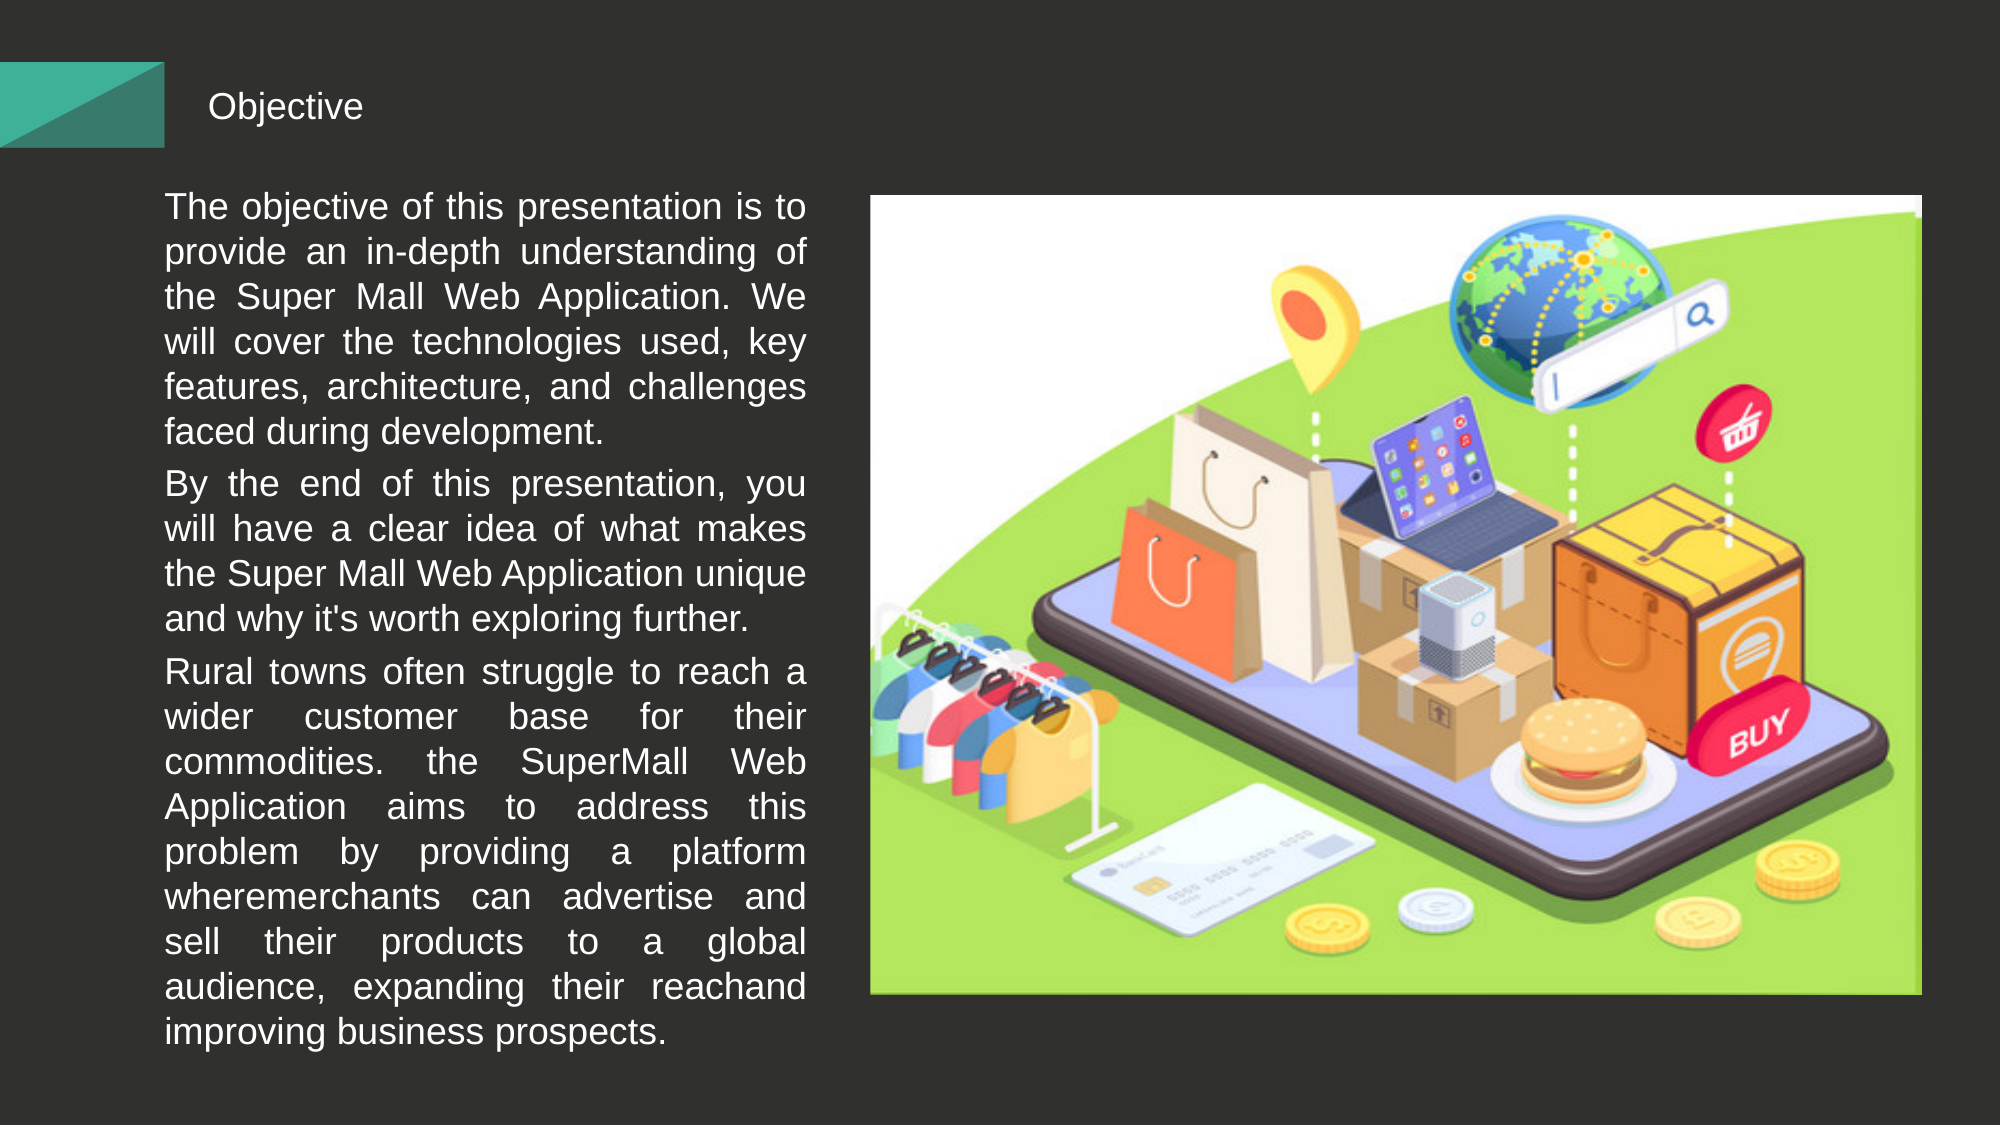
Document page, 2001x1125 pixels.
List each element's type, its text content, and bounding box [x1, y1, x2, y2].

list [870, 195, 1922, 995]
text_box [0, 61, 165, 148]
text_box The objective of this presentation is to provide an in-depth understanding of the Super Mall Web Application. We will cover the technologies used, key features, architecture, and challenges faced during development. By the end of this presentation, you will have a clear idea of what makes the Super Mall Web Application unique and why it's worth exploring further. Rural towns often struggle to reach a wider customer base for their commodities. the SuperMall Web Application aims to address this problem by providing a platform wheremerchants can advertise and sell their products to a global audience, expanding their reachand improving business prospects. [164, 181, 807, 1052]
text_box Objective [193, 74, 379, 135]
